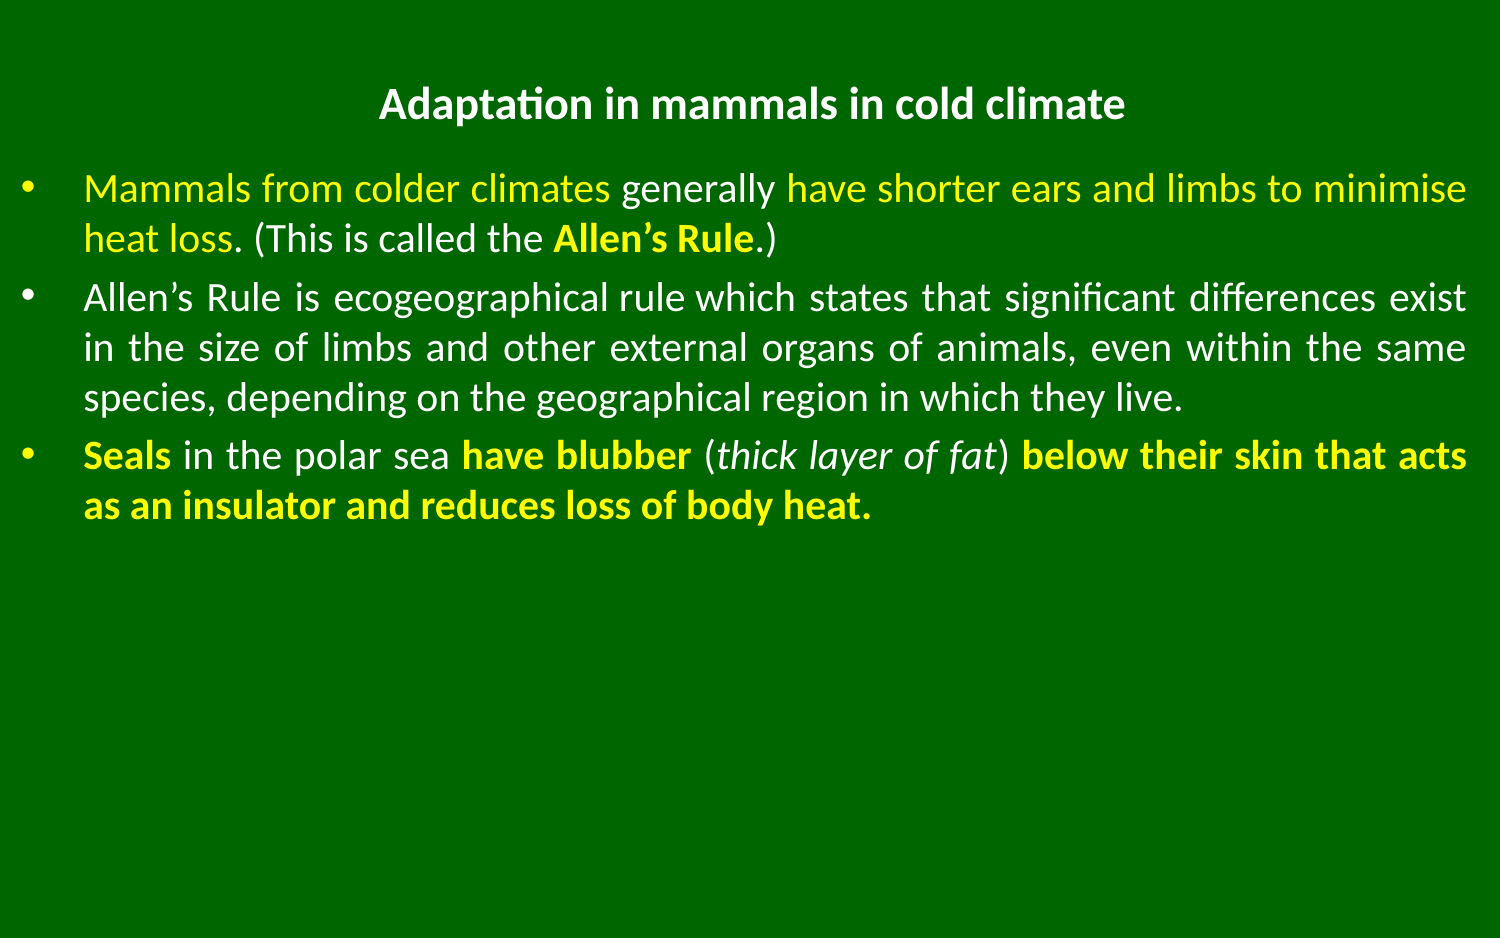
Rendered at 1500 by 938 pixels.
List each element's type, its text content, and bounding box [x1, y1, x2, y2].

title Adaptation in mammals in cold climate [75, 22, 1431, 153]
list Mammals from colder climates generally have shorter ears and limbs to minimise heat loss. (This is called the Allen’s Rule.) Allen’s Rule is ecogeographical rule which states that significant differences exist in the size of limbs and other external organs of animals, even within the same species, depending on the geographical region in which they live. Seals in the polar sea have blubber (thick layer of fat) below their skin that acts as an insulator and reduces loss of body heat. [5, 153, 1483, 844]
